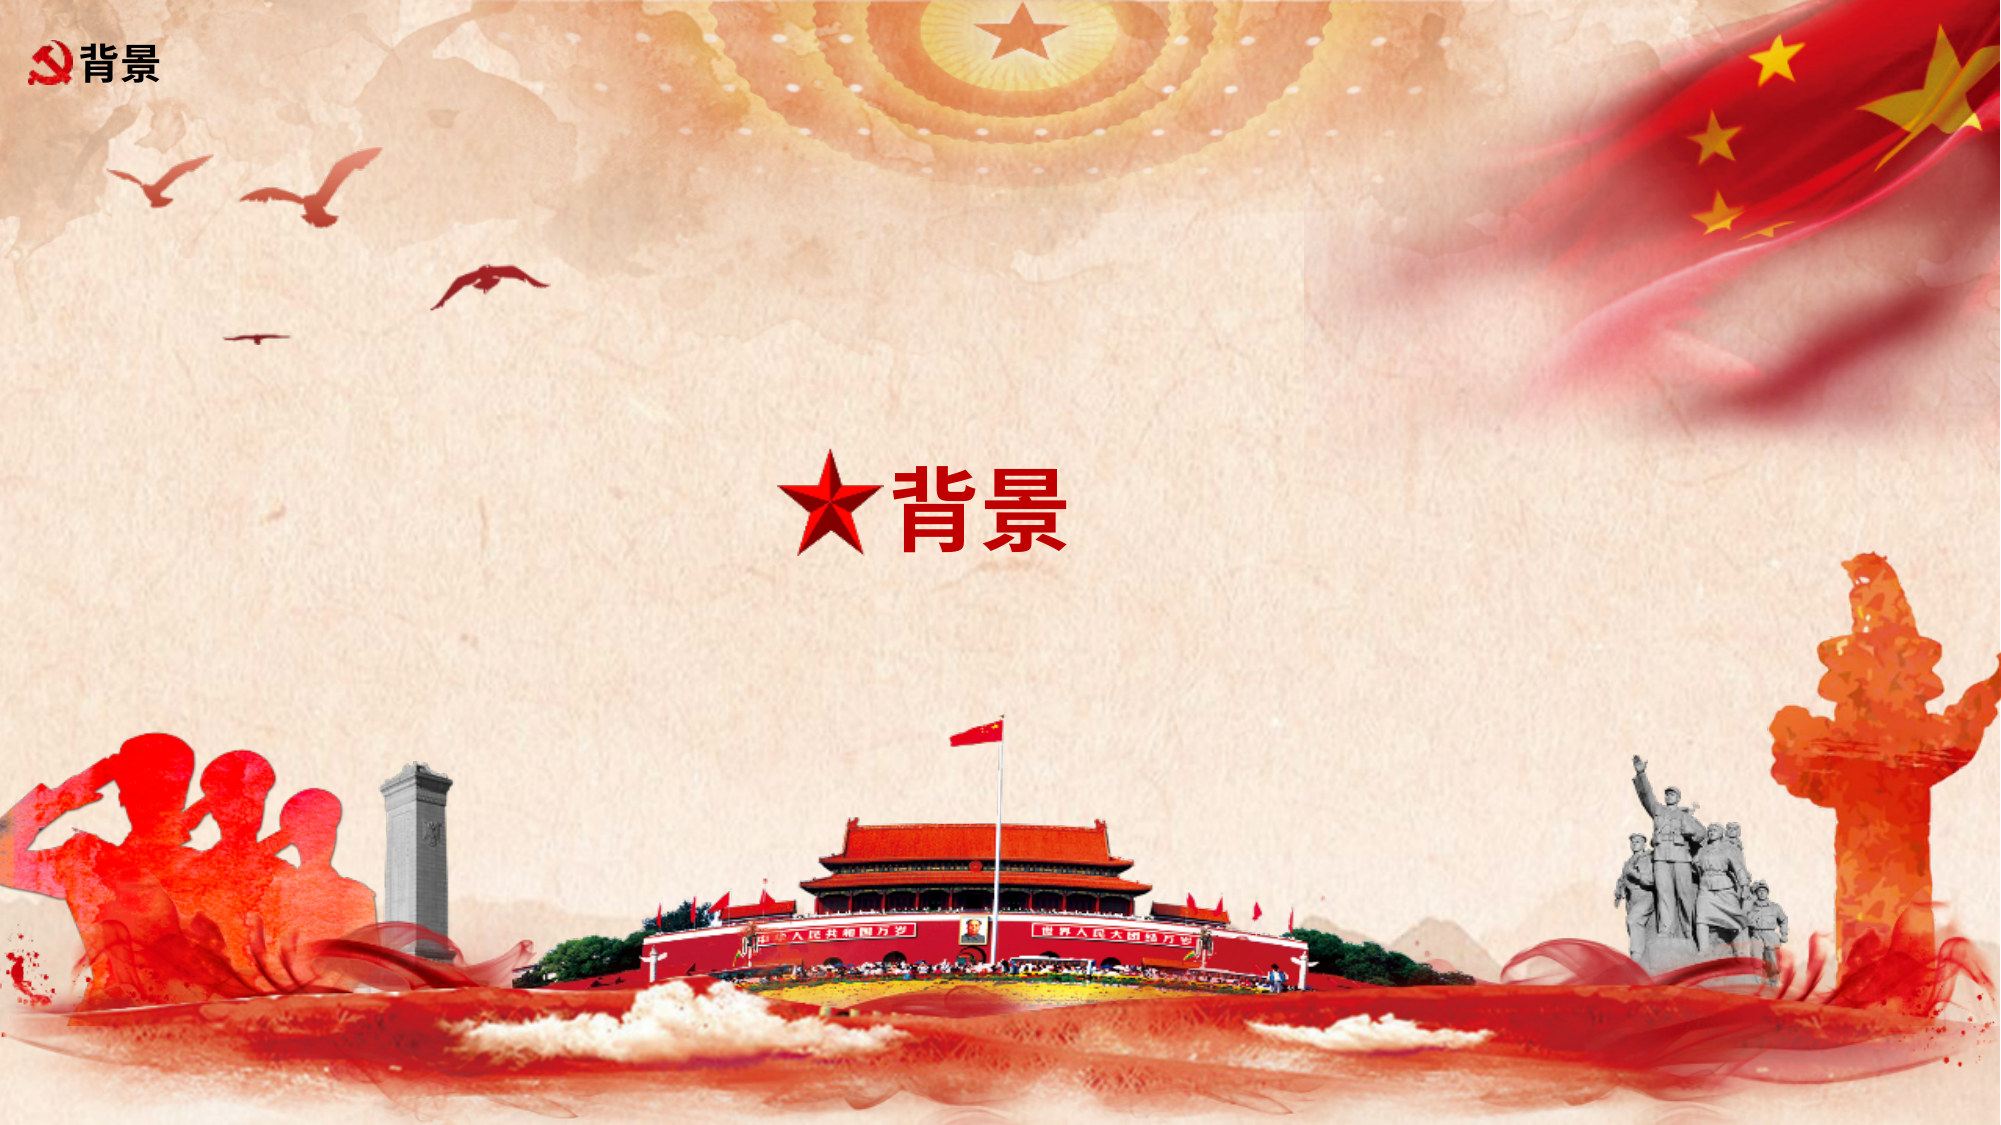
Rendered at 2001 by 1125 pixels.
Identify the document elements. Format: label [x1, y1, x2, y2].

text_box [777, 443, 1832, 573]
picture [0, 0, 2001, 1125]
text_box [28, 30, 178, 97]
